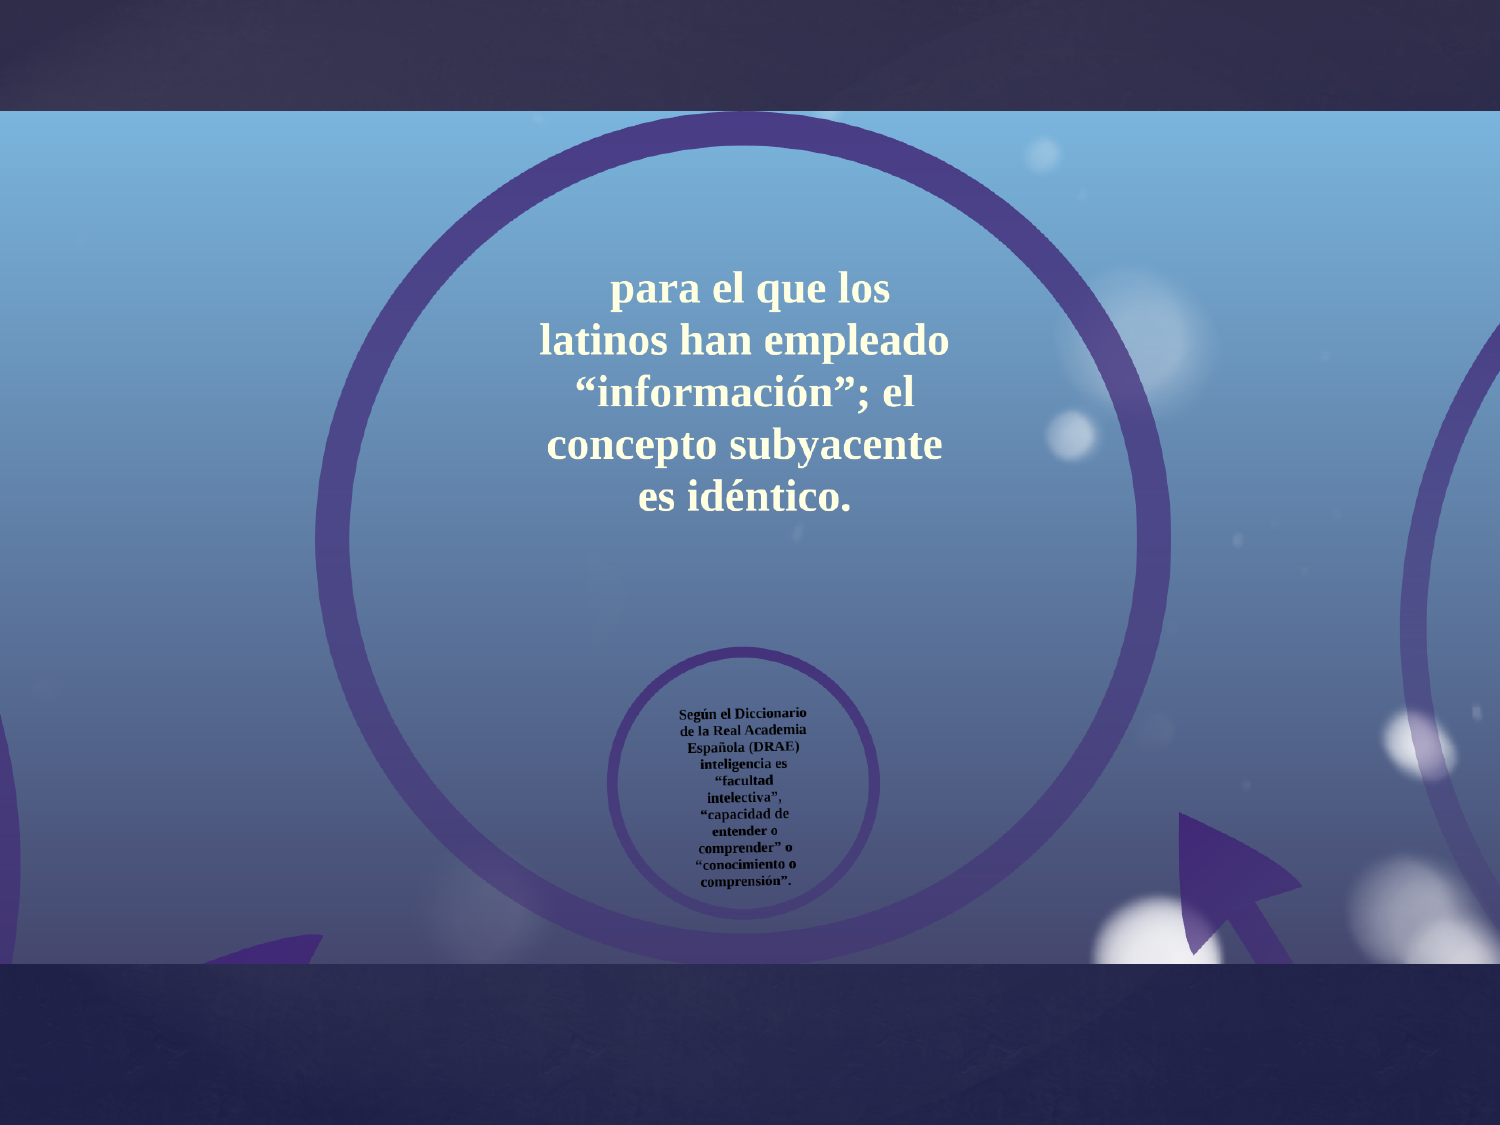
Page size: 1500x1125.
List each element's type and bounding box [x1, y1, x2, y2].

picture [0, 111, 1500, 965]
